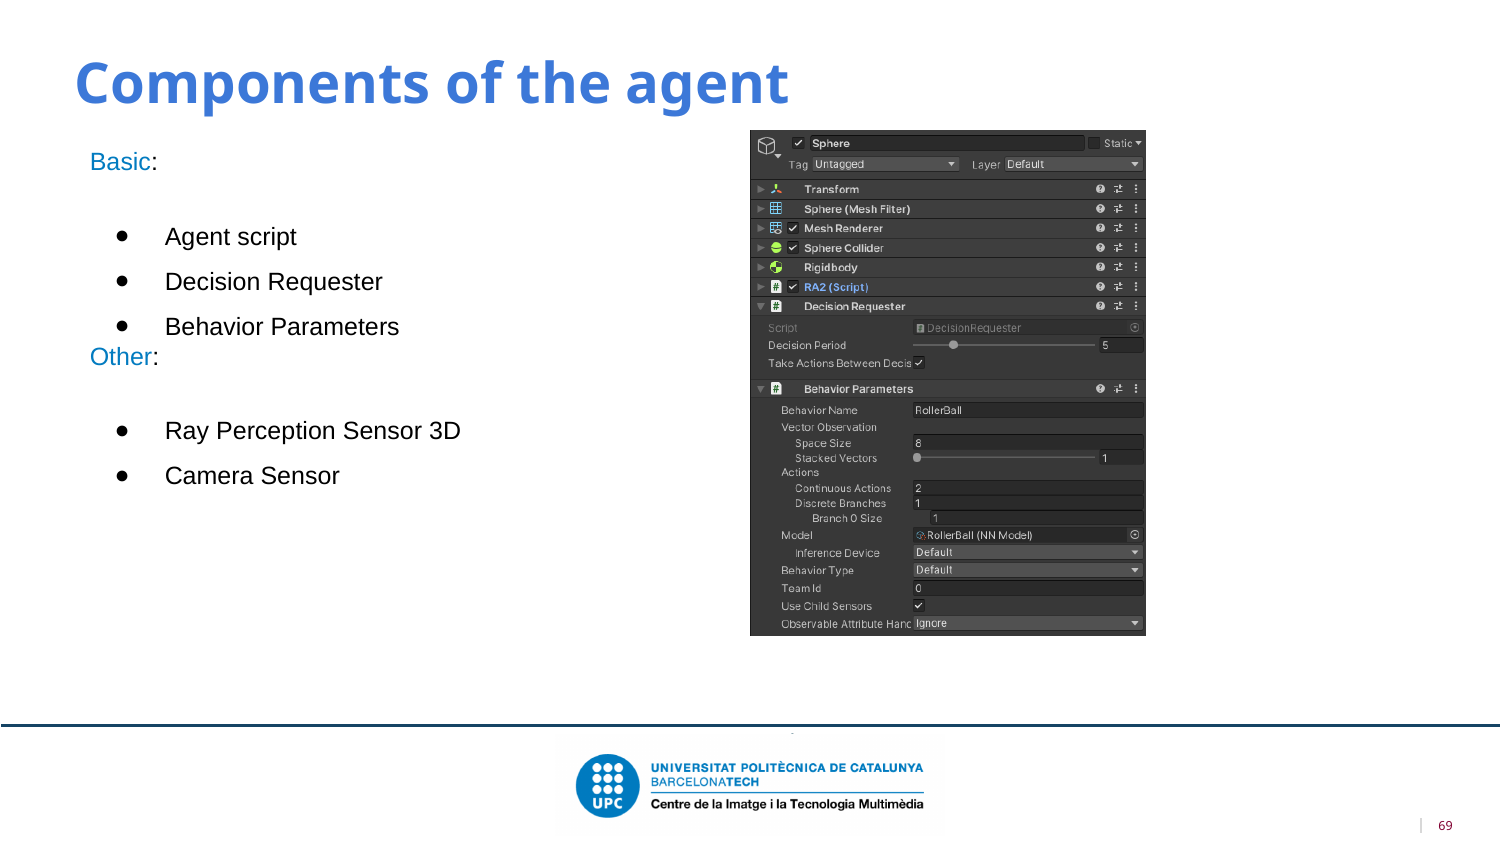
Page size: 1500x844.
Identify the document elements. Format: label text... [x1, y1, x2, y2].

picture [749, 130, 1146, 636]
picture [555, 718, 945, 836]
list Components of the agent [74, 47, 1428, 131]
text_box Basic: Agent script Decision Requester Behavior Parameters Other: Ray Perception Sensor 3D Camera Sensor [74, 130, 567, 505]
